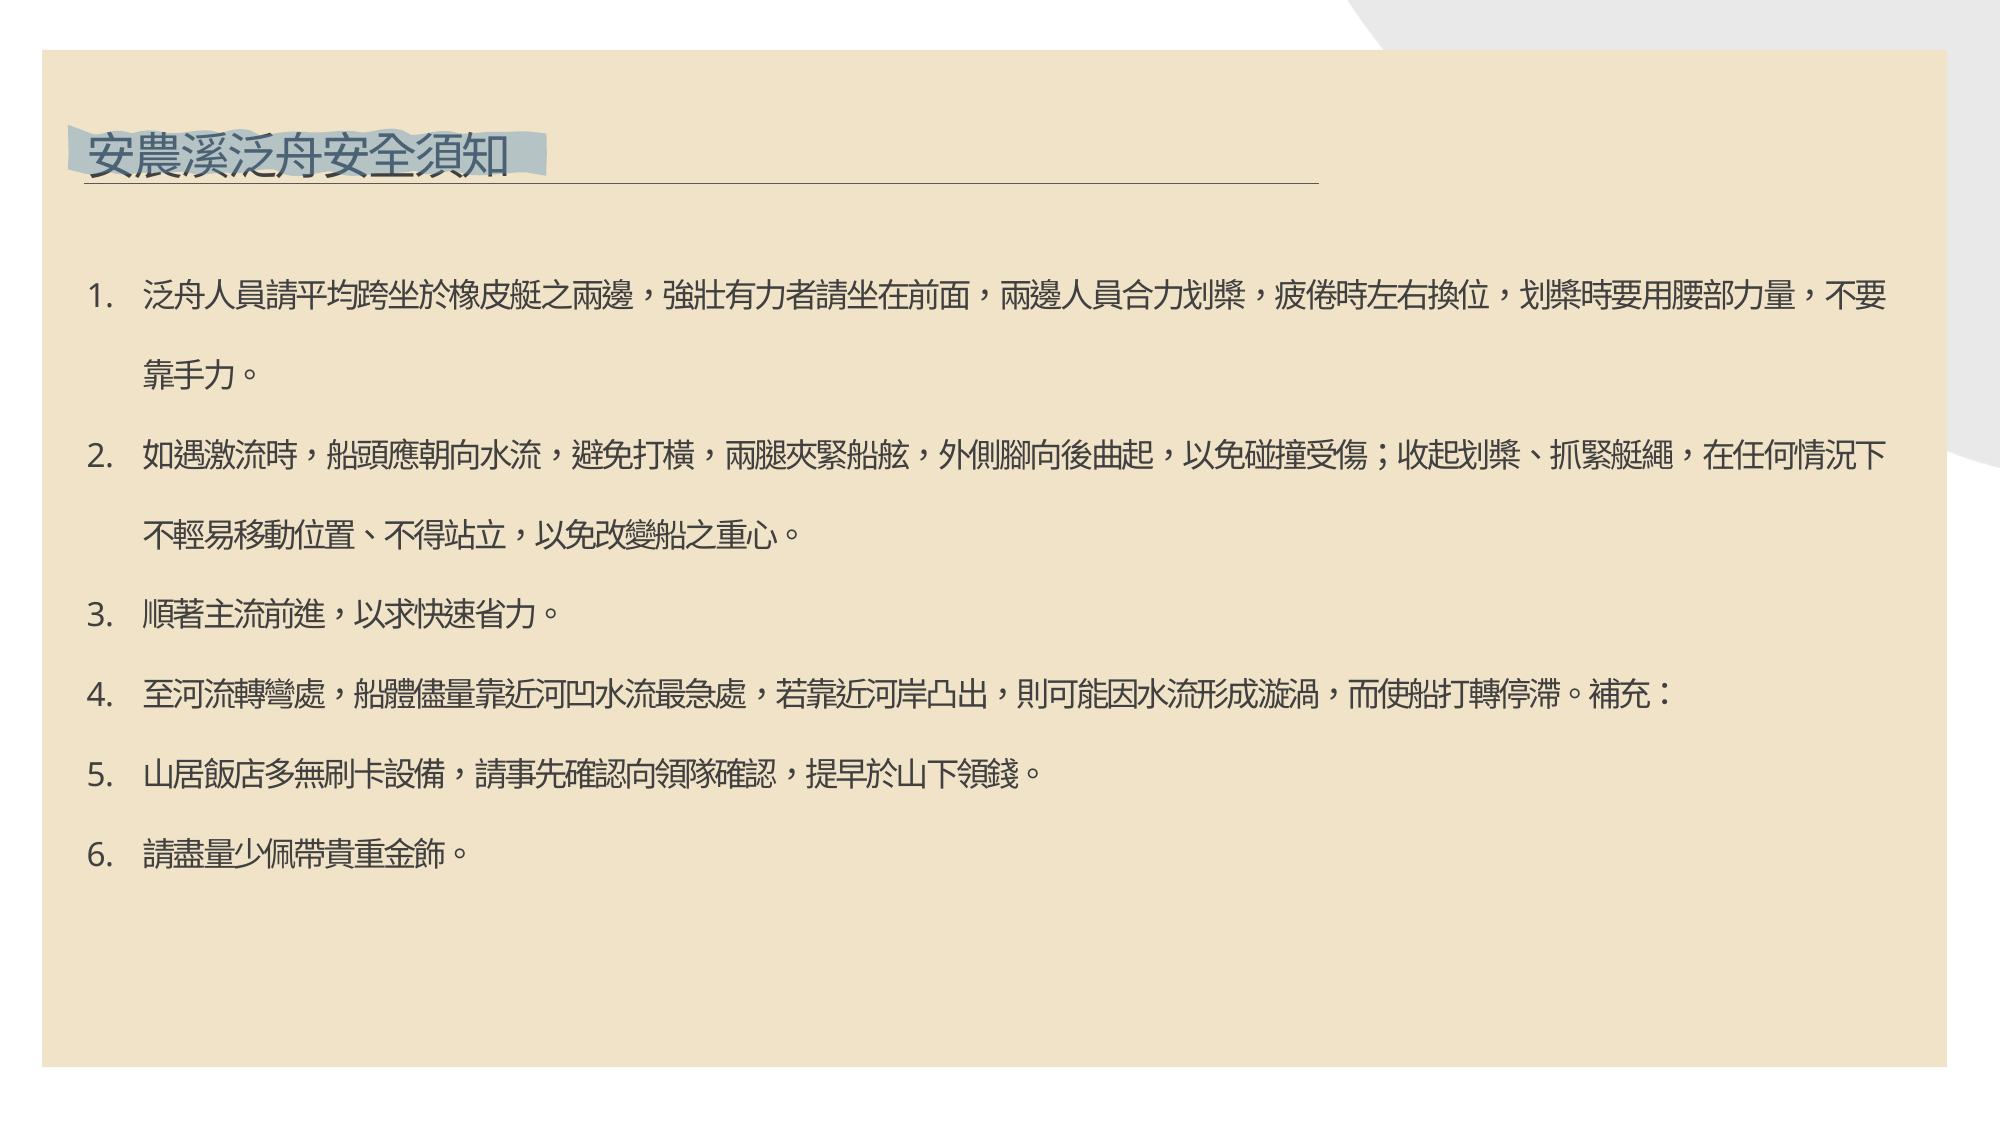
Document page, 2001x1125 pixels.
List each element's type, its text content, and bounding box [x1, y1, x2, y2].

text_box 安農溪泛舟安全須知 [71, 105, 810, 193]
text_box [83, 143, 532, 161]
text_box 泛舟人員請平均跨坐於橡皮艇之兩邊，強壯有力者請坐在前面，兩邊人員合力划槳，疲倦時左右換位，划槳時要用腰部力量，不要靠手力。 如遇激流時，船頭應朝向水流，避免打橫，兩腿夾緊船舷，外側腳向後曲起，以免碰撞受傷；收起划槳、抓緊艇繩，在任何情況下不輕易移動位置、不得站立，以免改變船之重心。 順著主流前進，以求快速省力。 至河流轉彎處，船體儘量靠近河凹水流最急處，若靠近河岸凸出，則可能因水流形成漩渦，而使船打轉停滯。補充： 山居飯店多無刷卡設備，請事先確認向領隊確認，提早於山下領錢。 請盡量少佩帶貴重金飾。 [71, 226, 1900, 961]
text_box [41, 49, 1948, 1068]
picture [1253, 0, 2000, 751]
